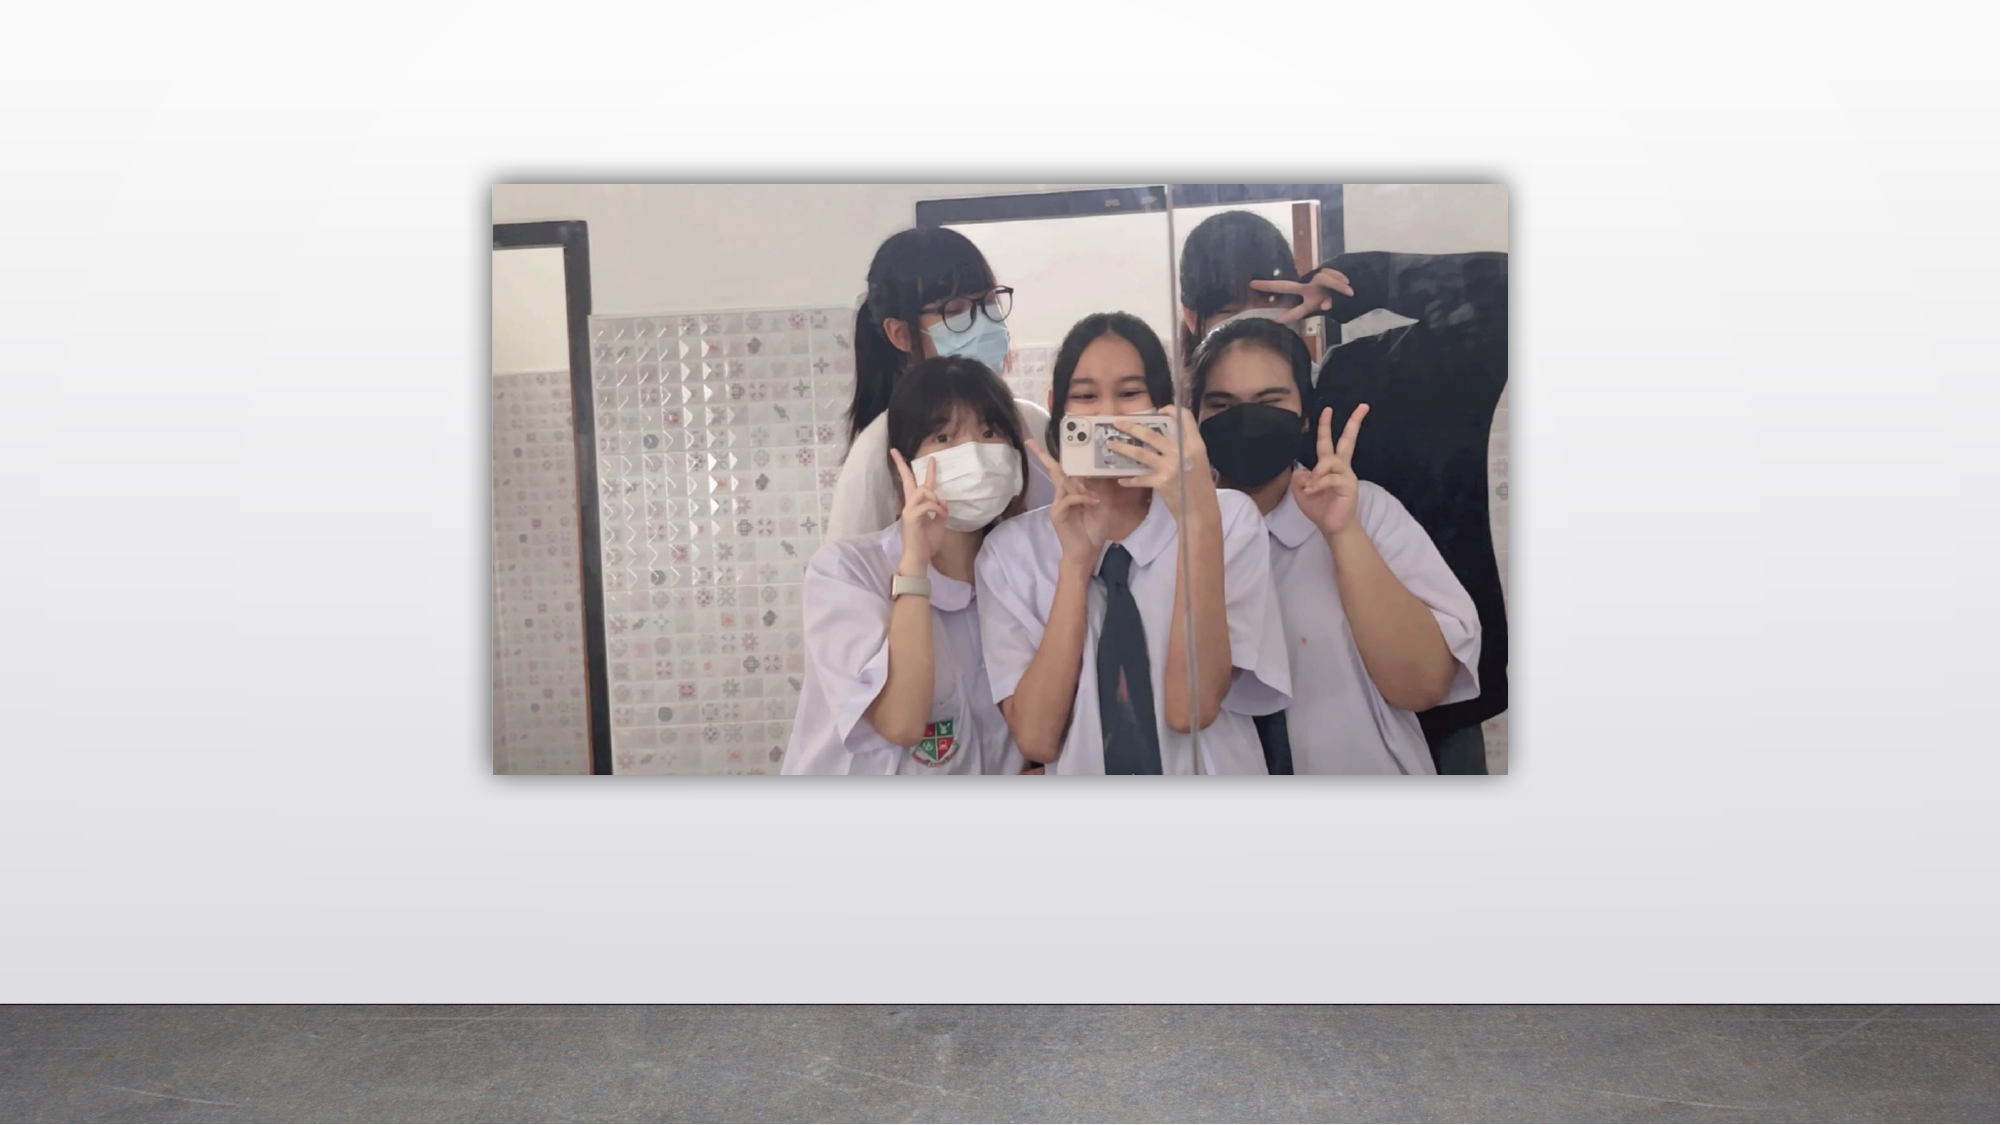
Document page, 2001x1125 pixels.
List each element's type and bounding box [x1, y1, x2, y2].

picture [494, 0, 1508, 987]
picture [0, 1004, 2000, 1124]
